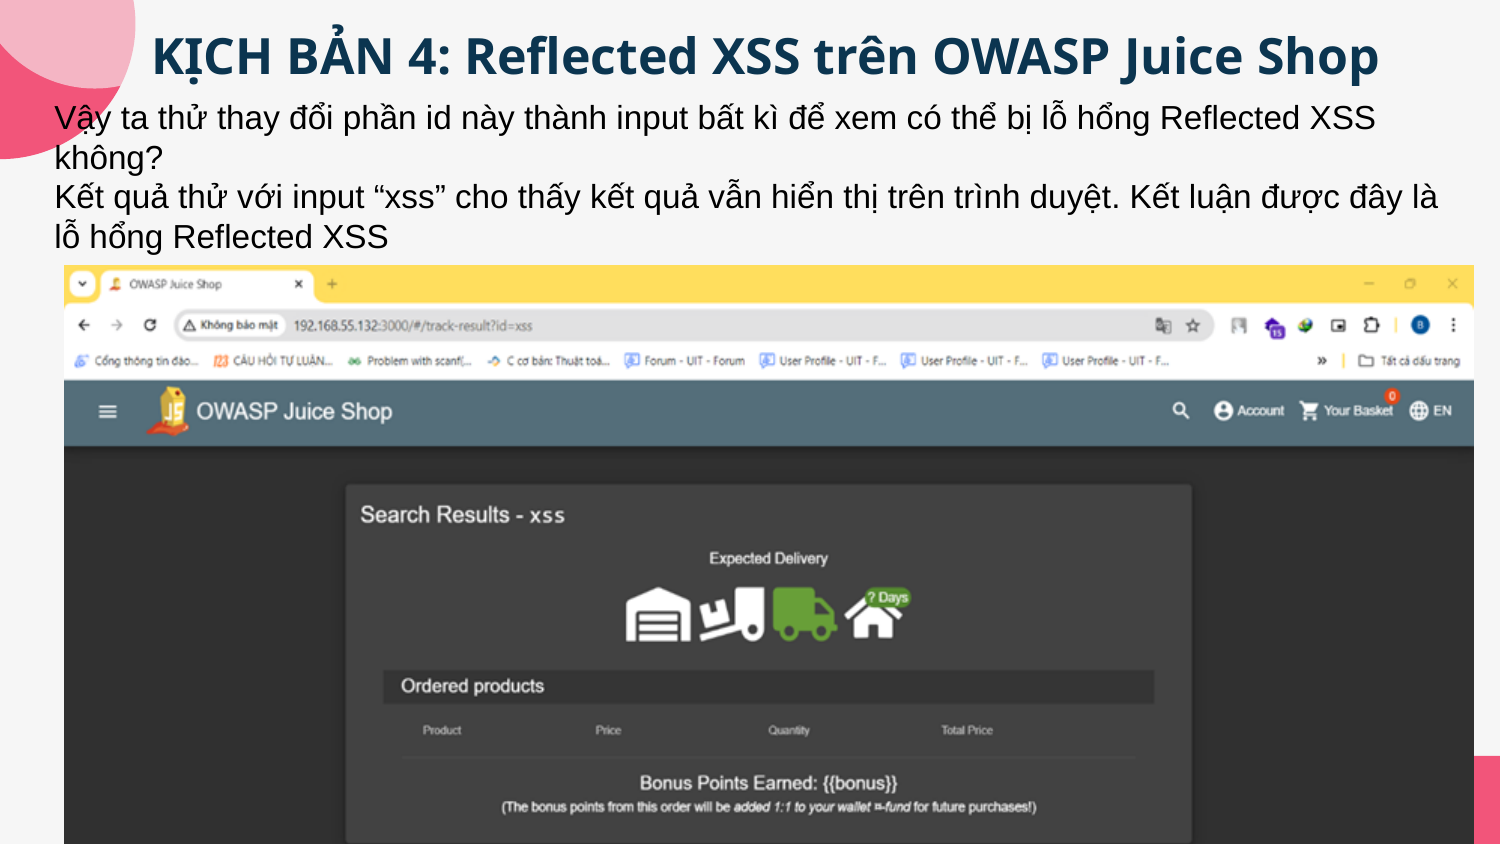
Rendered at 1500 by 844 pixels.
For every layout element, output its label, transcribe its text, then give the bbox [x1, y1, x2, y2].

text_box Vậy ta thử thay đổi phần id này thành input bất kì để xem có thể bị lỗ hổng Reflected XSS không? Kết quả thử với input “xss” cho thấy kết quả vẫn hiển thị trên trình duyệt. Kết luận được đây là lỗ hổng Reflected XSS [39, 88, 1474, 303]
title KỊCH BẢN 4: Reflected XSS trên OWASP Juice Shop [0, 9, 1500, 104]
picture [64, 265, 1474, 844]
